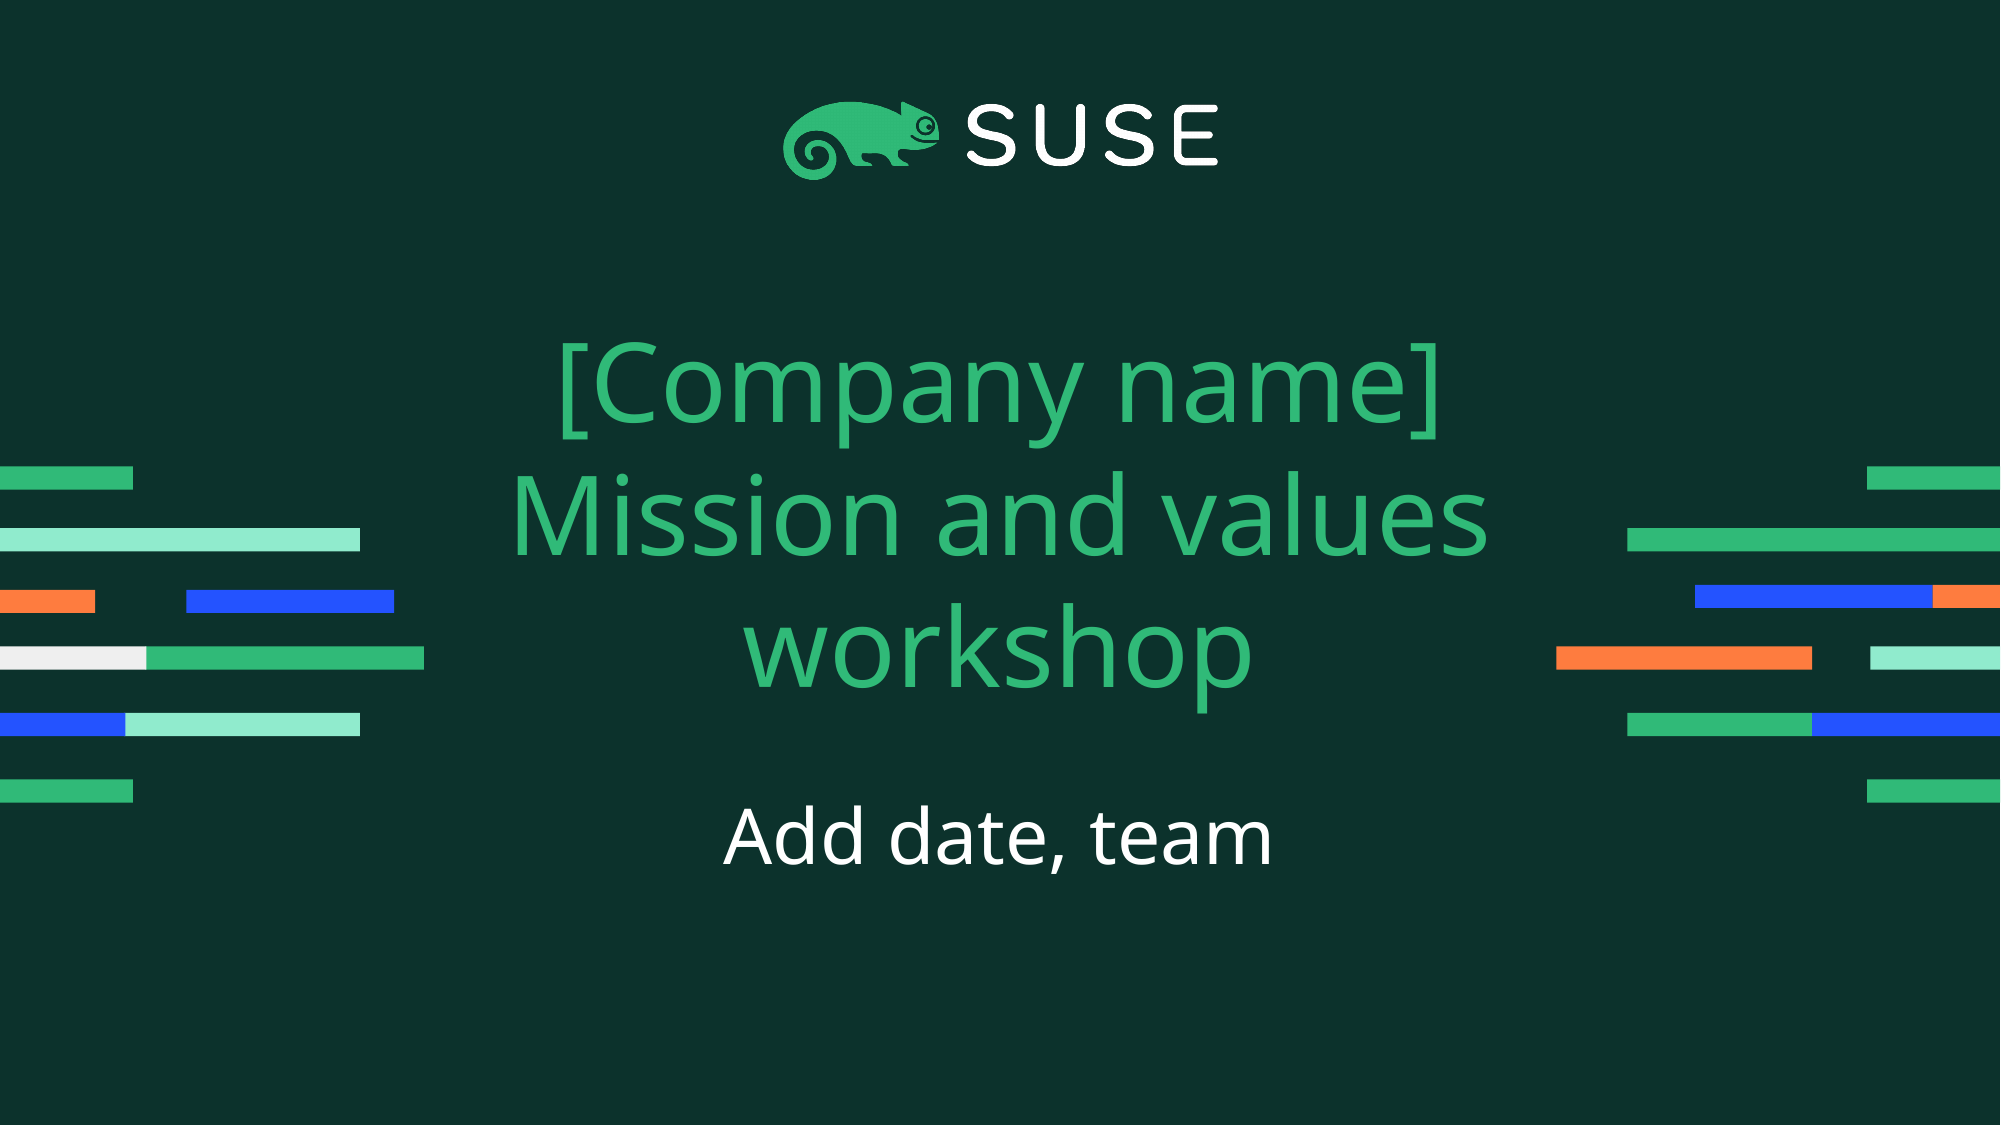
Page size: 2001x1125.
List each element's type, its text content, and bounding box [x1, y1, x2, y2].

title [Company name] Mission and values workshop [477, 281, 1522, 731]
picture [721, 42, 1279, 228]
subtitle Add date, team [482, 767, 1518, 1068]
